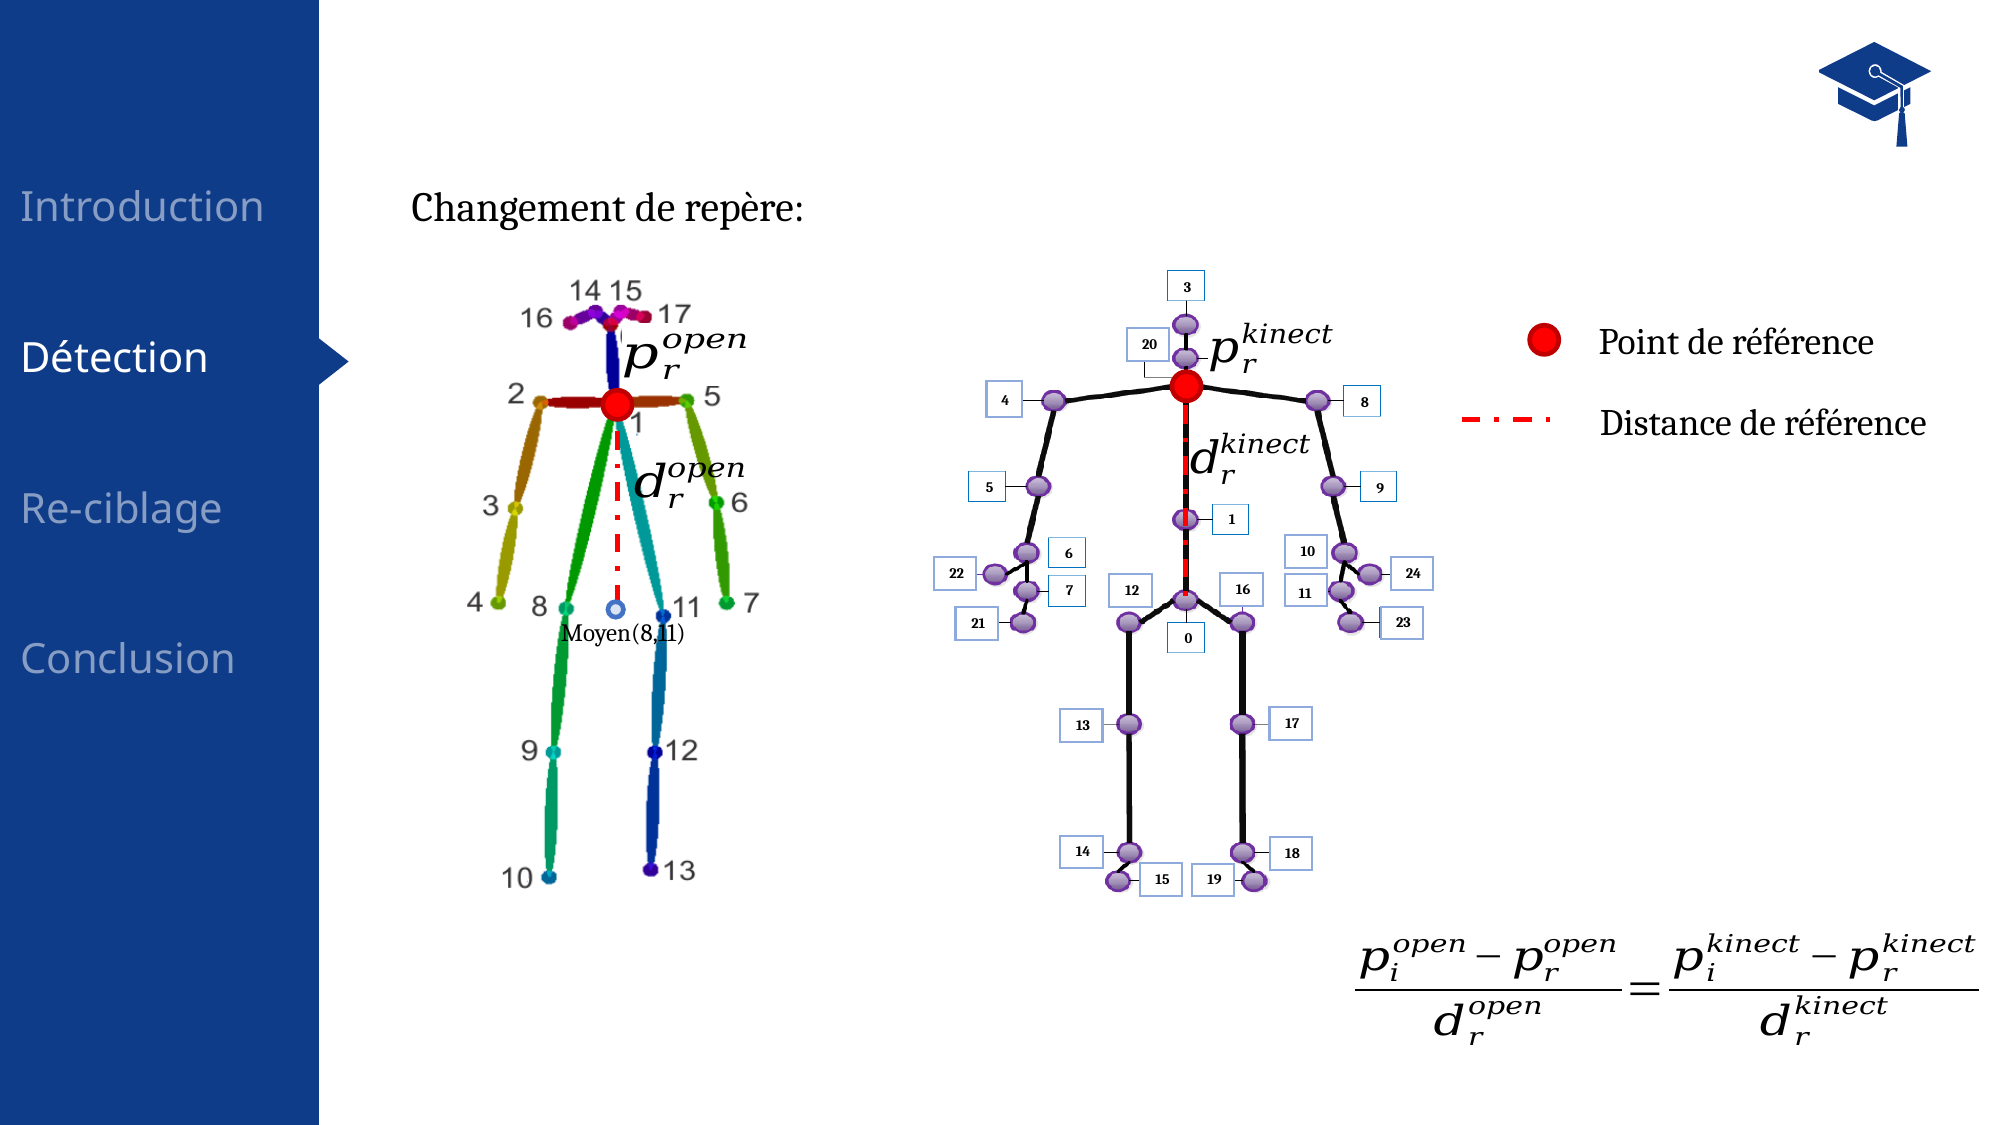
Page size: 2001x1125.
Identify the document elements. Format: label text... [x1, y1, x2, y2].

text_box [1528, 324, 1560, 356]
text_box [849, 251, 1515, 900]
text_box Changement de repère: [396, 172, 820, 238]
picture [442, 277, 776, 889]
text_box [0, 0, 349, 1125]
text_box Point de référence [1583, 309, 1890, 370]
text_box [1819, 41, 1932, 147]
text_box Distance de référence [1585, 390, 1942, 451]
